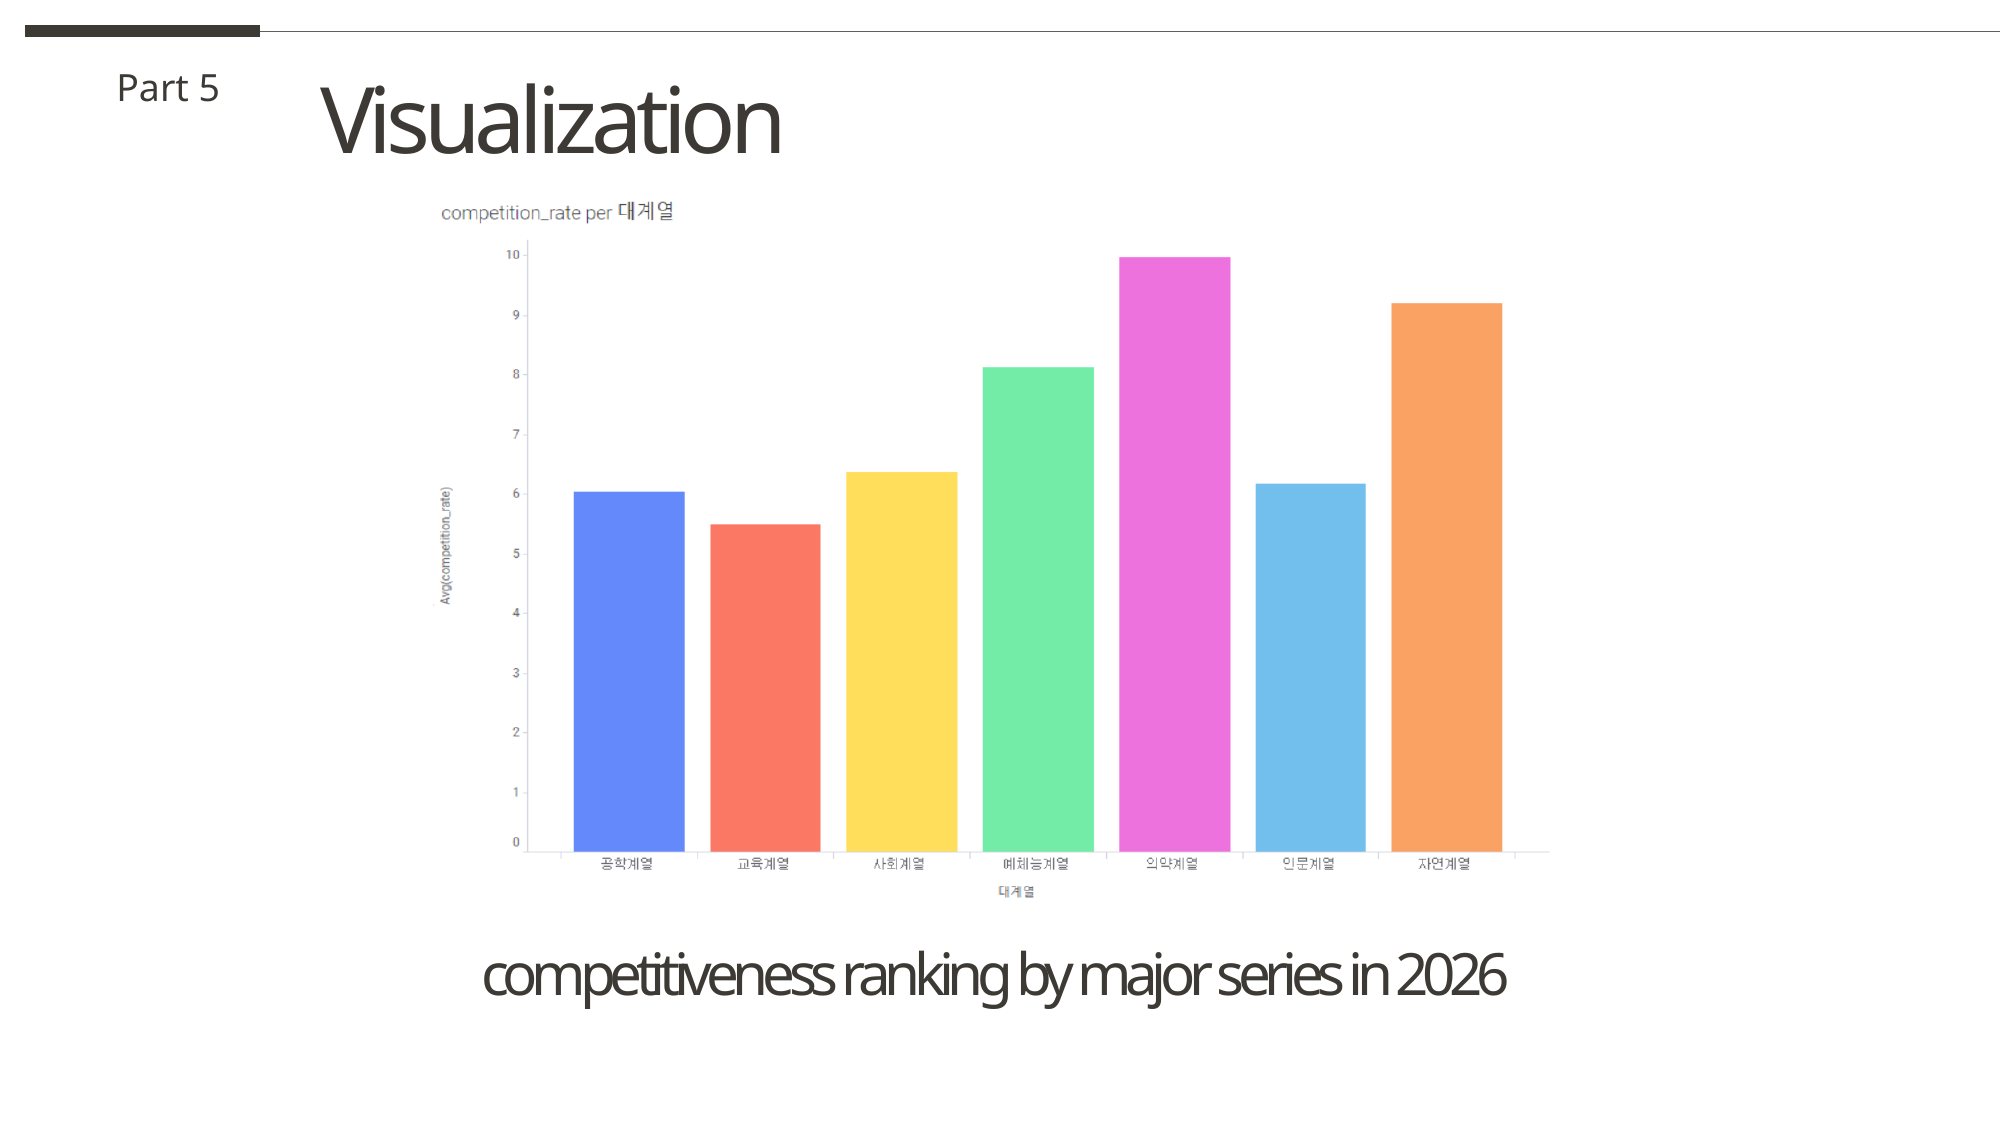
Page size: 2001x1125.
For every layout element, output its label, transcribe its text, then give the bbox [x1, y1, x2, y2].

text_box competitiveness ranking by major series in 2026 [466, 929, 1534, 1015]
text_box Part 5 [101, 56, 236, 117]
picture [432, 197, 1568, 913]
text_box Visualization [305, 54, 803, 179]
